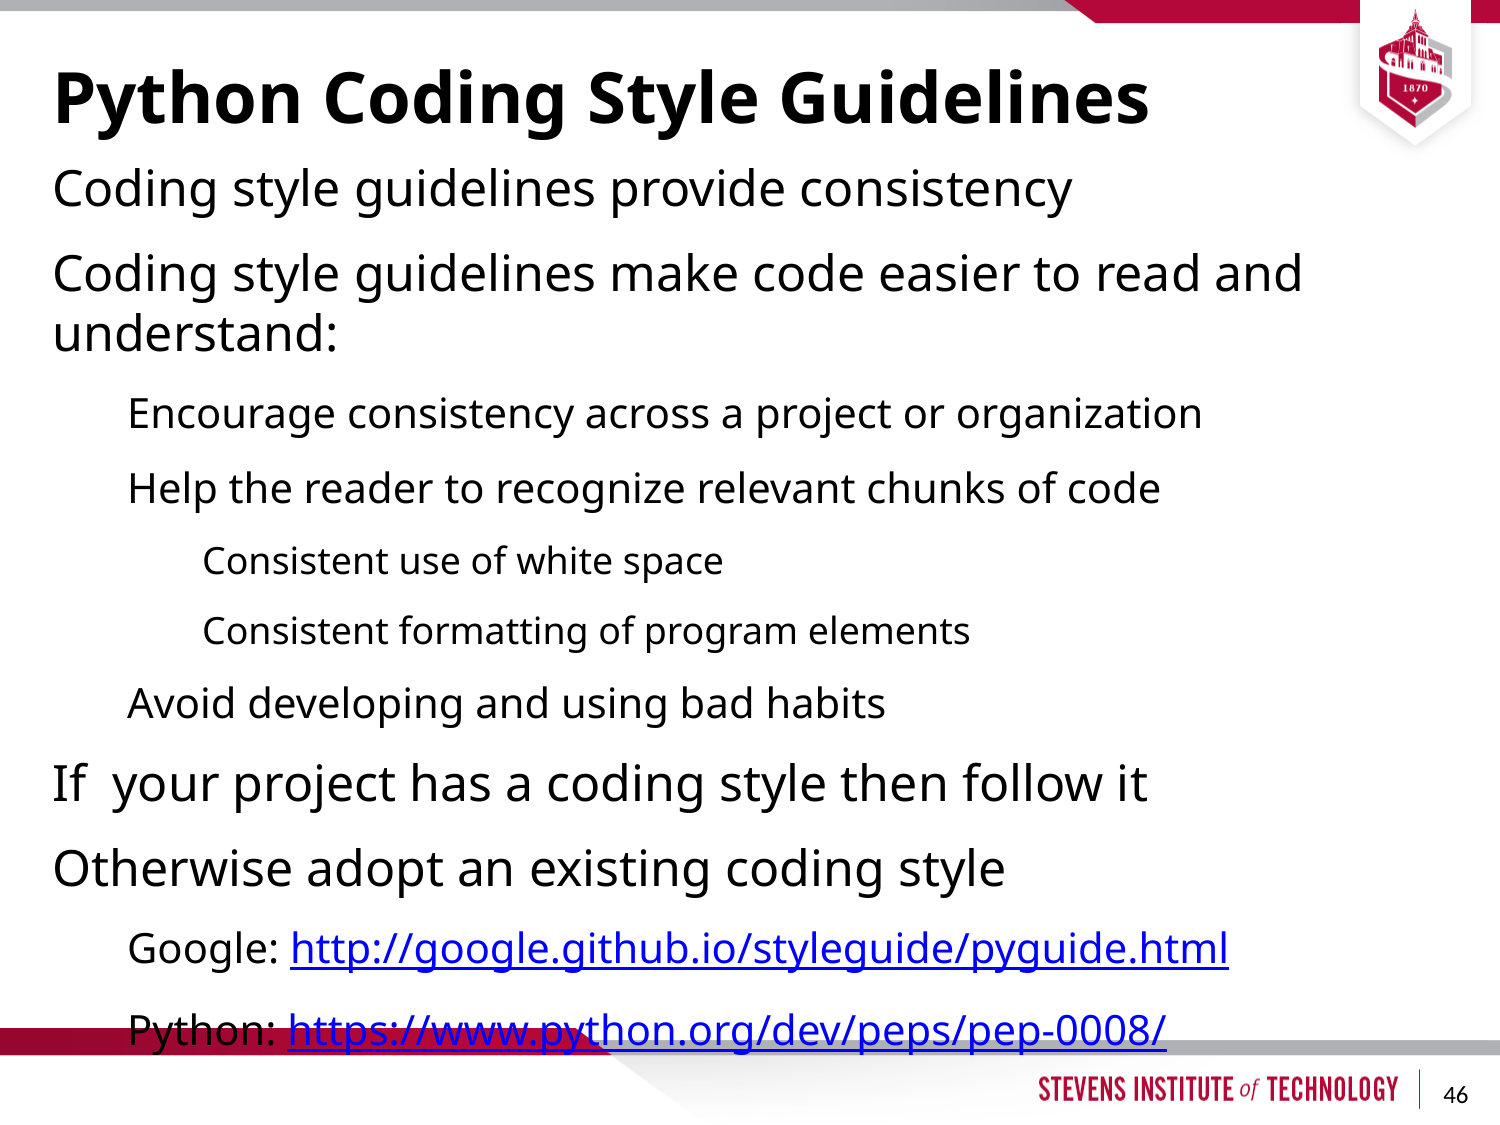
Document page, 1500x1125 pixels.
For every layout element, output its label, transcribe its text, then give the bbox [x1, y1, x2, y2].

list Coding style guidelines provide consistency Coding style guidelines make code easier to read and understand: Encourage consistency across a project or organization Help the reader to recognize relevant chunks of code Consistent use of white space Consistent formatting of program elements Avoid developing and using bad habits If your project has a coding style then follow it Otherwise adopt an existing coding style Google: http://google.github.io/styleguide/pyguide.html Python: https://www.python.org/dev/peps/pep-0008/ [37, 149, 1474, 890]
picture [0, 0, 1500, 160]
picture [0, 1028, 1500, 1125]
title Python Coding Style Guidelines [37, 45, 1338, 150]
slide_number 46 [1428, 1071, 1490, 1108]
